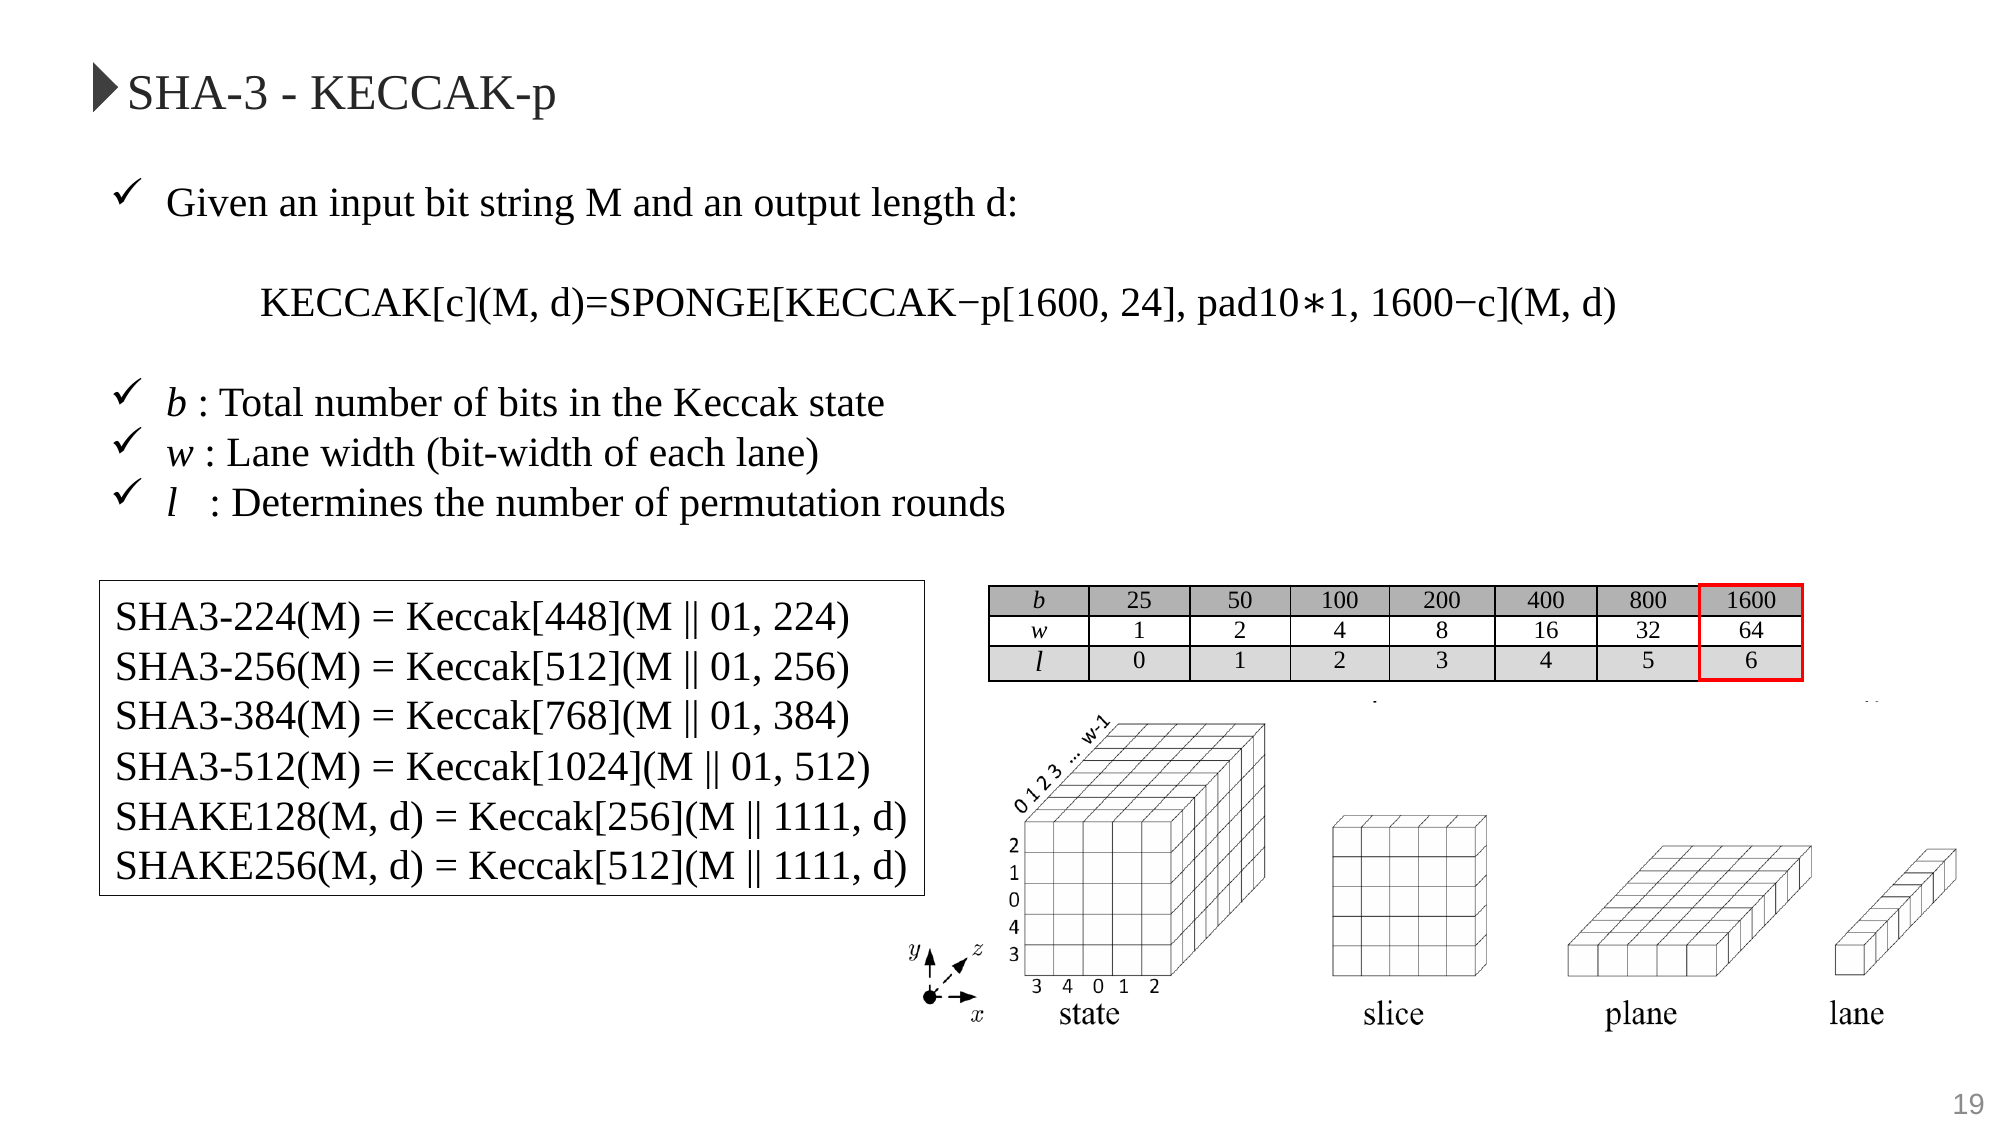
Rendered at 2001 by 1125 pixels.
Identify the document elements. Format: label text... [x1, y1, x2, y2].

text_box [894, 701, 2000, 1035]
table_header 200 [1390, 587, 1494, 615]
slide_number 19 [1550, 1072, 2000, 1125]
table_cell 5 [1598, 647, 1698, 680]
table_header 800 [1598, 587, 1698, 615]
table_cell 2 [1191, 617, 1290, 645]
table_header 25 [1090, 587, 1189, 615]
table_header 100 [1291, 587, 1389, 615]
table_cell 8 [1390, 617, 1494, 645]
table_cell w [990, 617, 1088, 645]
table_cell l [990, 647, 1088, 680]
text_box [93, 52, 575, 129]
table_cell 32 [1598, 617, 1698, 645]
text_box [1698, 584, 1804, 681]
text_box SHA3-224(M) = Keccak[448](M || 01, 224) SHA3-256(M) = Keccak[512](M || 01, 256) SHA3-384(M) = Keccak[768](M || 01, 384) SHA3-512(M) = Keccak[1024](M || 01, 512) SHAKE128(M, d) = Keccak[256](M || 1111, d) SHAKE256(M, d) = Keccak[512](M || 1111, d) [99, 580, 925, 896]
table_cell 2 [1291, 647, 1389, 680]
table_header b [990, 587, 1088, 615]
table_cell 1 [1191, 647, 1290, 680]
text_box Given an input bit string M and an output length d: KECCAK[c](M, d)=SPONGE[KECCAK−p[1600, 24], pad10∗1, 1600−c](M, d) b : Total number of bits in the Keccak state w : Lane width (bit-width of each lane) l : Determines the number of permutation rounds [95, 117, 1681, 533]
table_cell 0 [1090, 647, 1189, 680]
table_header 400 [1496, 587, 1596, 615]
table_cell 16 [1496, 617, 1596, 645]
table_header 50 [1191, 587, 1290, 615]
table_cell 1 [1090, 617, 1189, 645]
table_cell 4 [1496, 647, 1596, 680]
table_cell 4 [1291, 617, 1389, 645]
table_cell 3 [1390, 647, 1494, 680]
